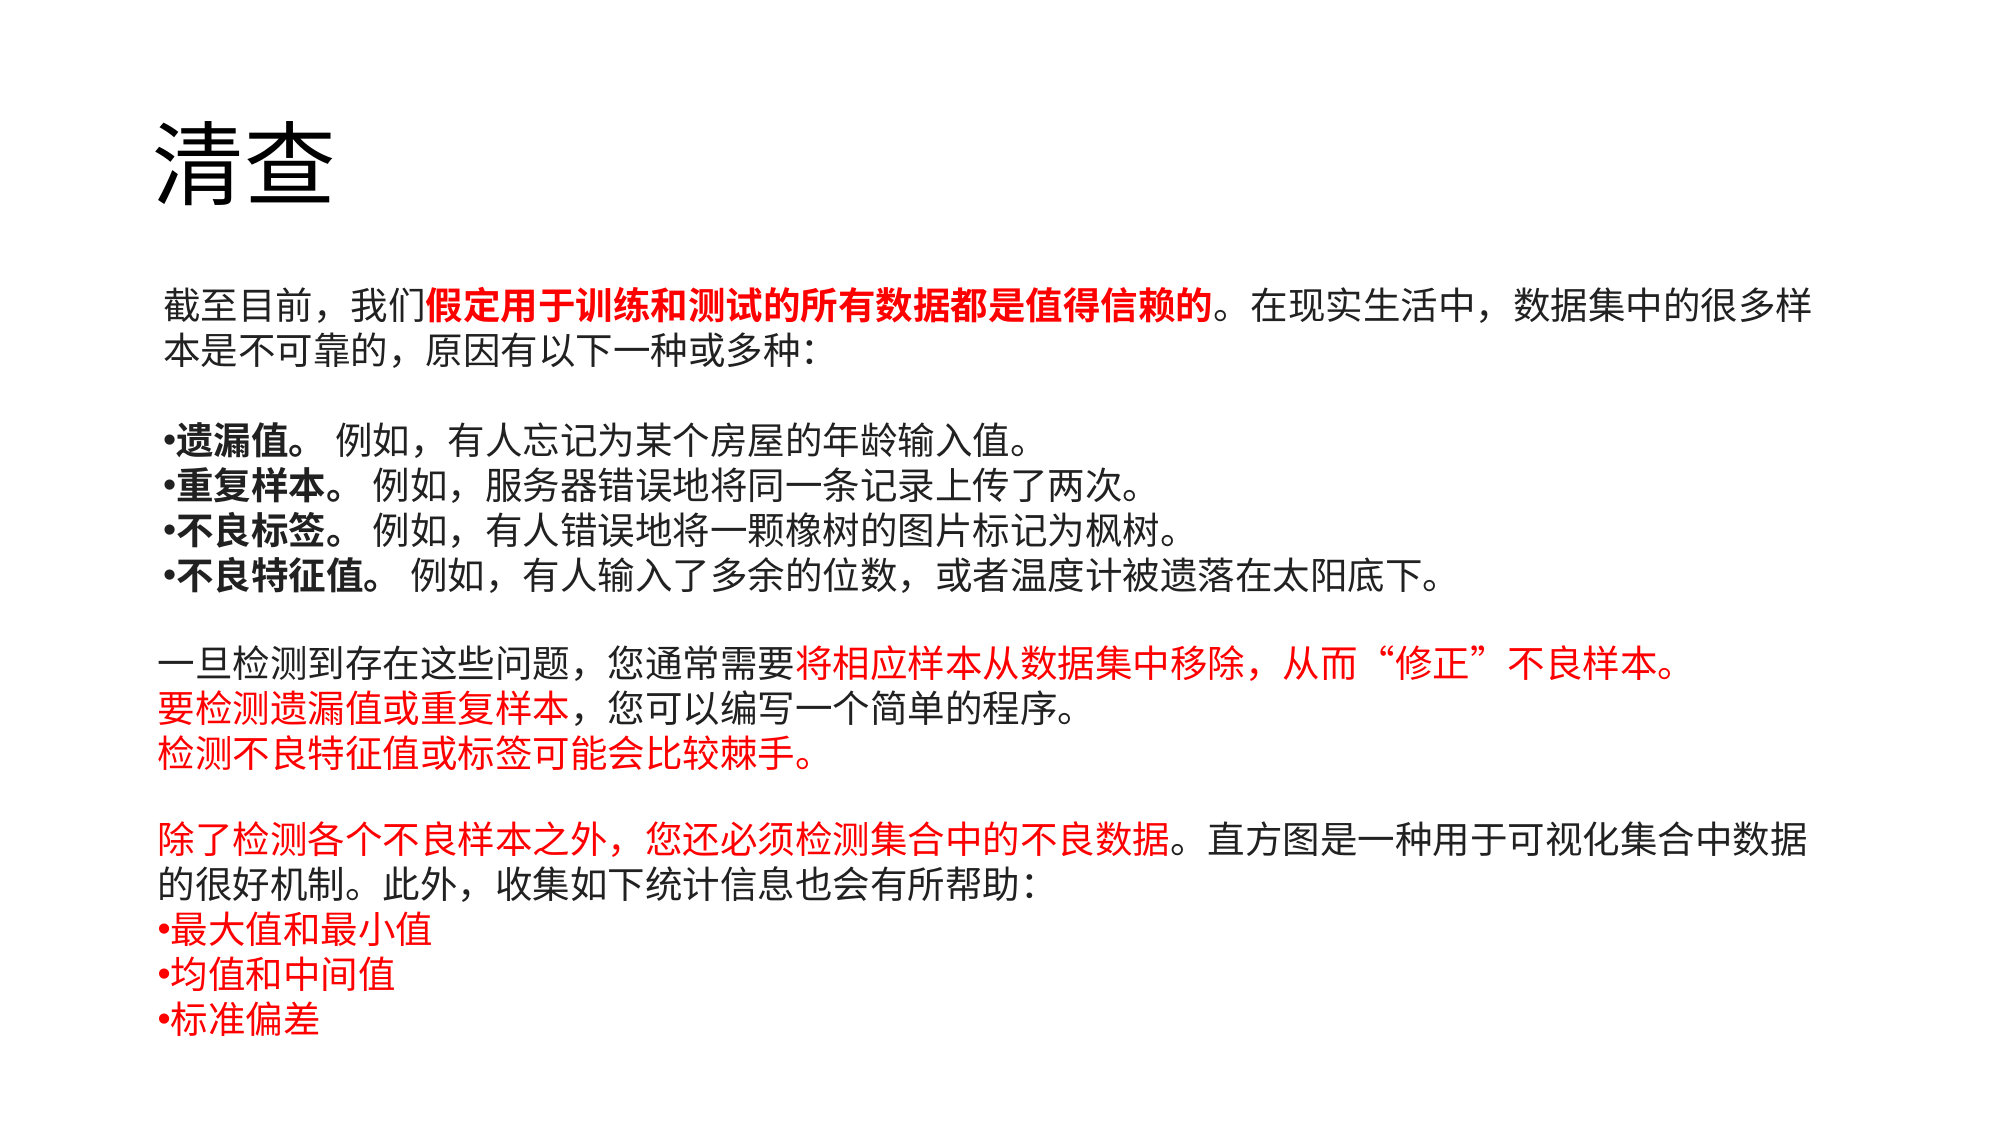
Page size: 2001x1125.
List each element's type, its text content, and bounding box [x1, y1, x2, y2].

title 清查 [137, 59, 1863, 278]
text_box 截至目前，我们假定用于训练和测试的所有数据都是值得信赖的。在现实生活中，数据集中的很多样本是不可靠的，原因有以下一种或多种： 遗漏值。 例如，有人忘记为某个房屋的年龄输入值。 重复样本。 例如，服务器错误地将同一条记录上传了两次。 不良标签。 例如，有人错误地将一颗橡树的图片标记为枫树。 不良特征值。 例如，有人输入了多余的位数，或者温度计被遗落在太阳底下。 [148, 274, 1863, 605]
text_box 除了检测各个不良样本之外，您还必须检测集合中的不良数据。直方图是一种用于可视化集合中数据的很好机制。此外，收集如下统计信息也会有所帮助： 最大值和最小值 均值和中间值 标准偏差 [142, 808, 1857, 1049]
text_box 一旦检测到存在这些问题，您通常需要将相应样本从数据集中移除，从而“修正”不良样本。 要检测遗漏值或重复样本，您可以编写一个简单的程序。 检测不良特征值或标签可能会比较棘手。 [142, 632, 1868, 783]
